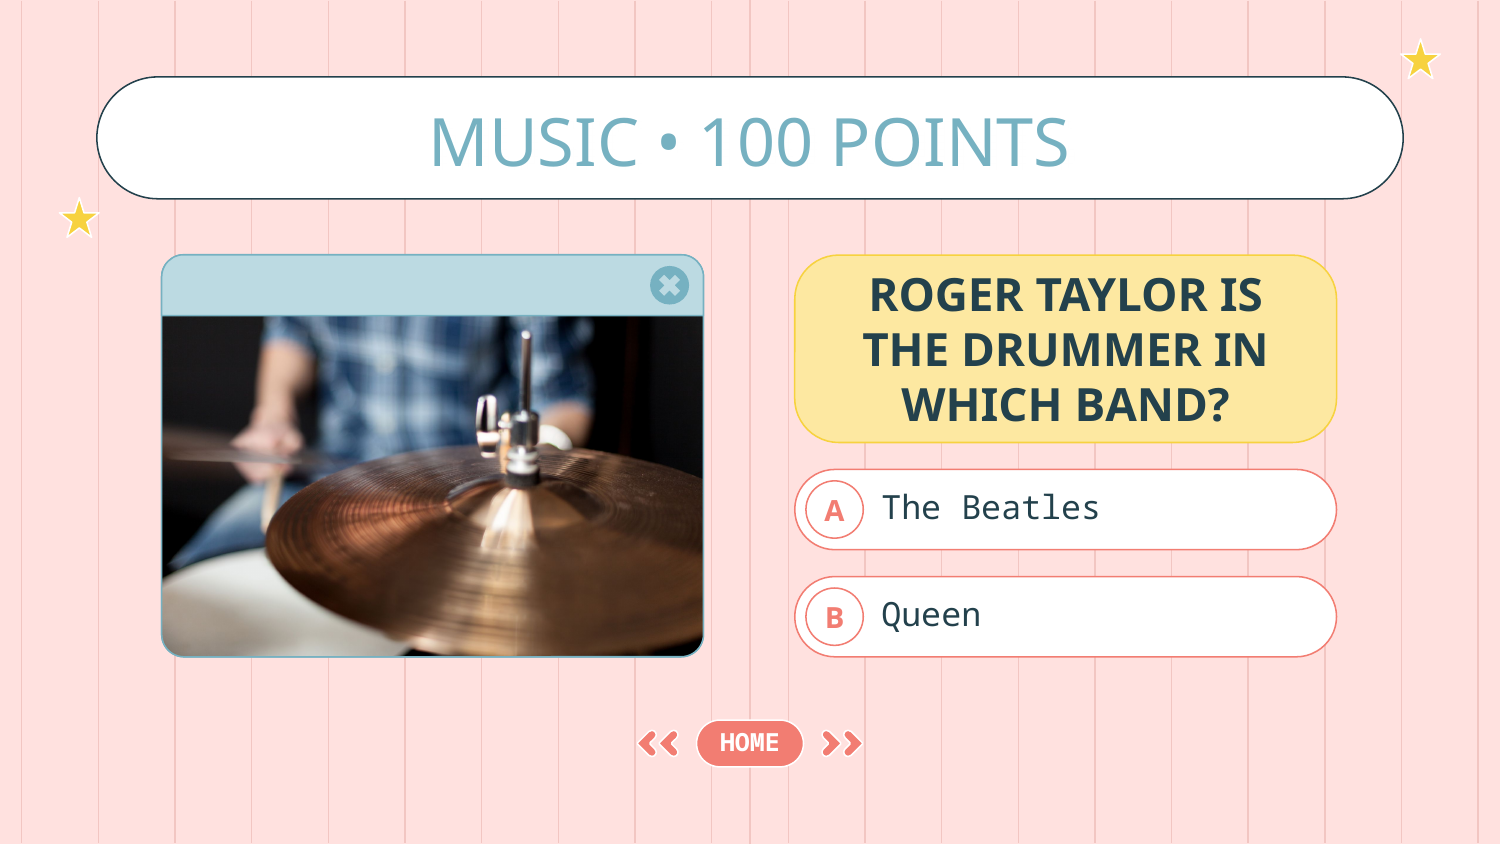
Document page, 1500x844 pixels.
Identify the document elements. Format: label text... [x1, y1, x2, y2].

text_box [820, 730, 863, 757]
title MUSIC • 100 POINTS [196, 84, 1303, 182]
text_box ROGER TAYLOR IS THE DRUMMER IN WHICH BAND? [794, 255, 1337, 443]
text_box The Beatles [794, 469, 1337, 550]
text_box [649, 265, 690, 305]
text_box B [805, 588, 864, 646]
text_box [636, 730, 680, 757]
picture [161, 254, 704, 658]
text_box HOME [696, 720, 804, 767]
text_box A [805, 480, 864, 539]
text_box Queen [794, 576, 1337, 657]
